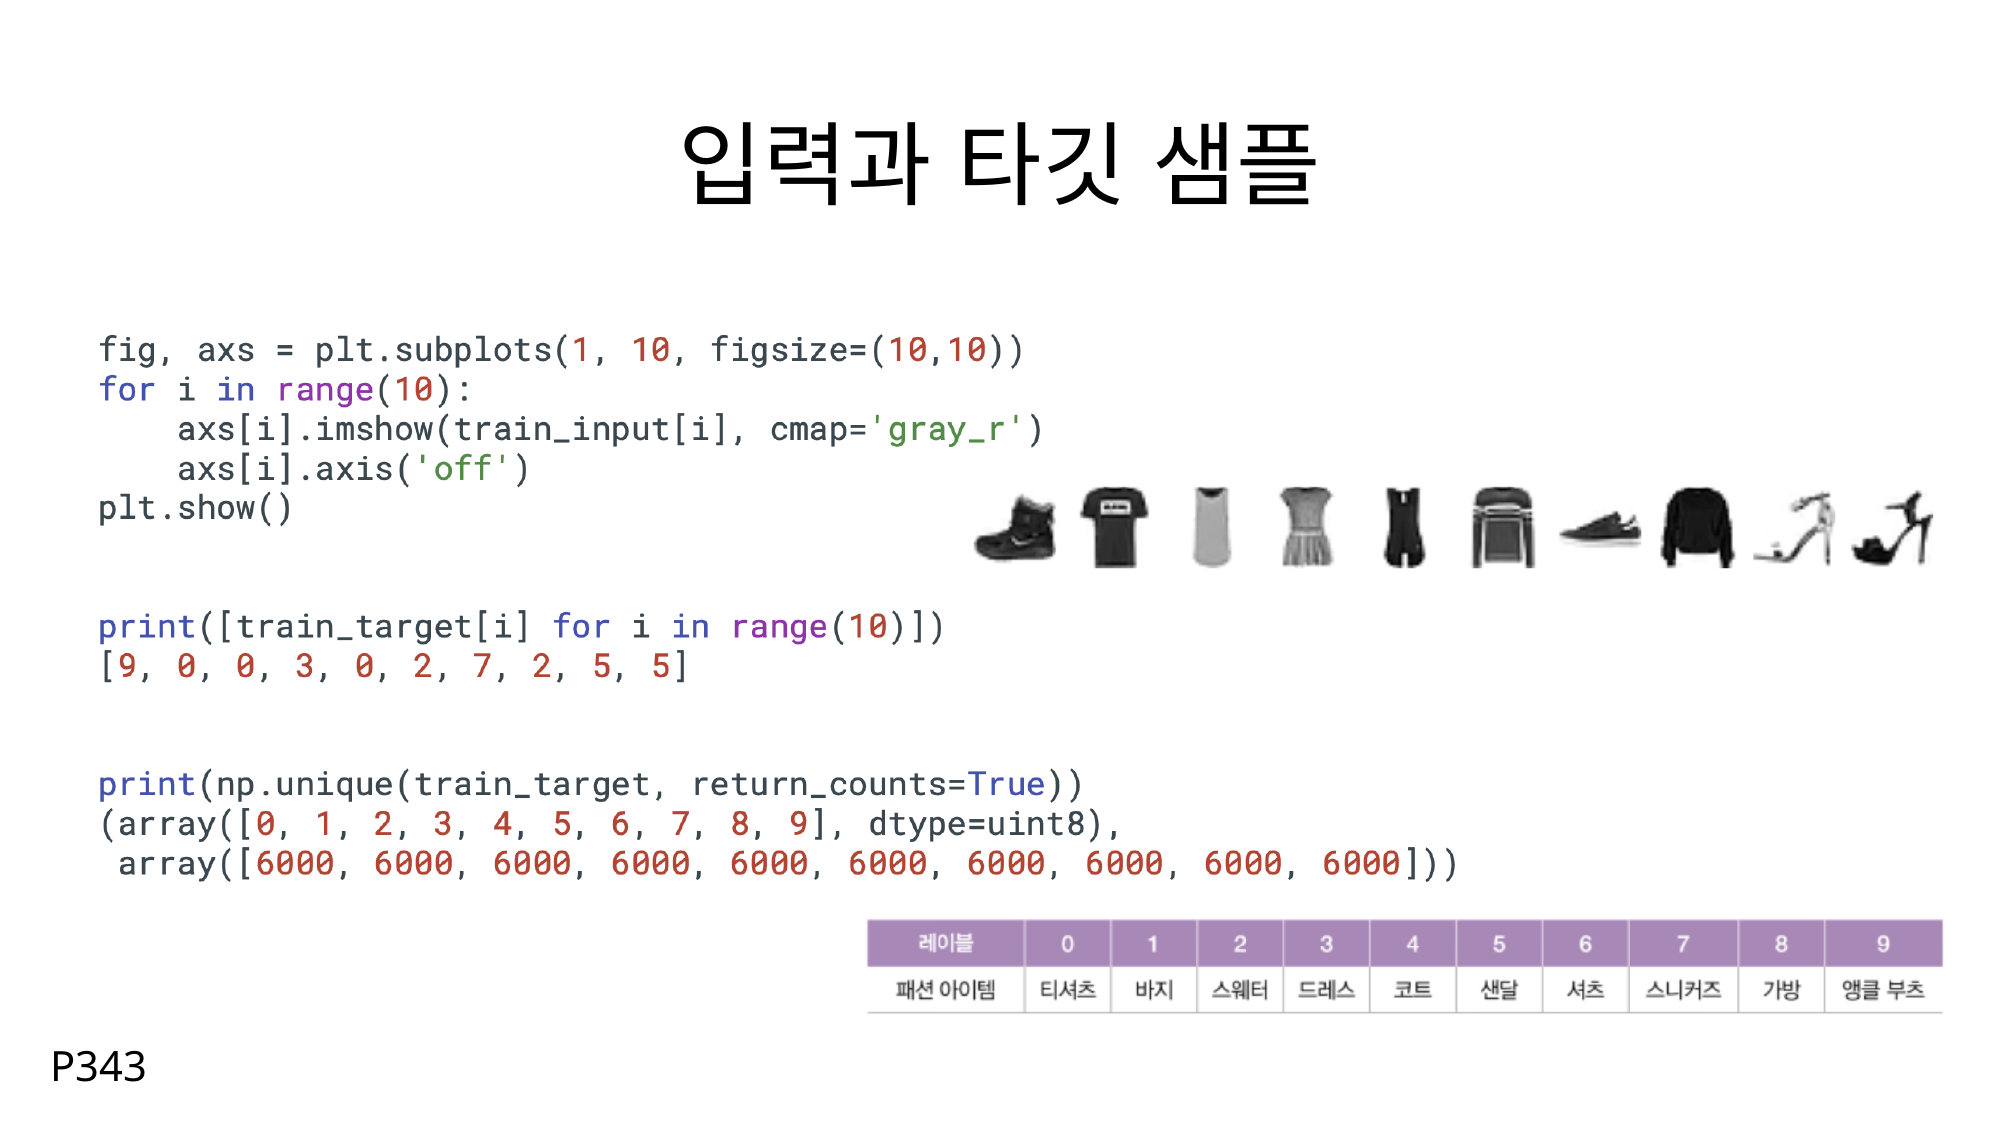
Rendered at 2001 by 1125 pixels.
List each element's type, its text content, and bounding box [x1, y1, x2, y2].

title 입력과 타깃 샘플 [137, 59, 1863, 278]
text_box P343 [35, 1032, 162, 1098]
picture [86, 317, 1978, 1035]
